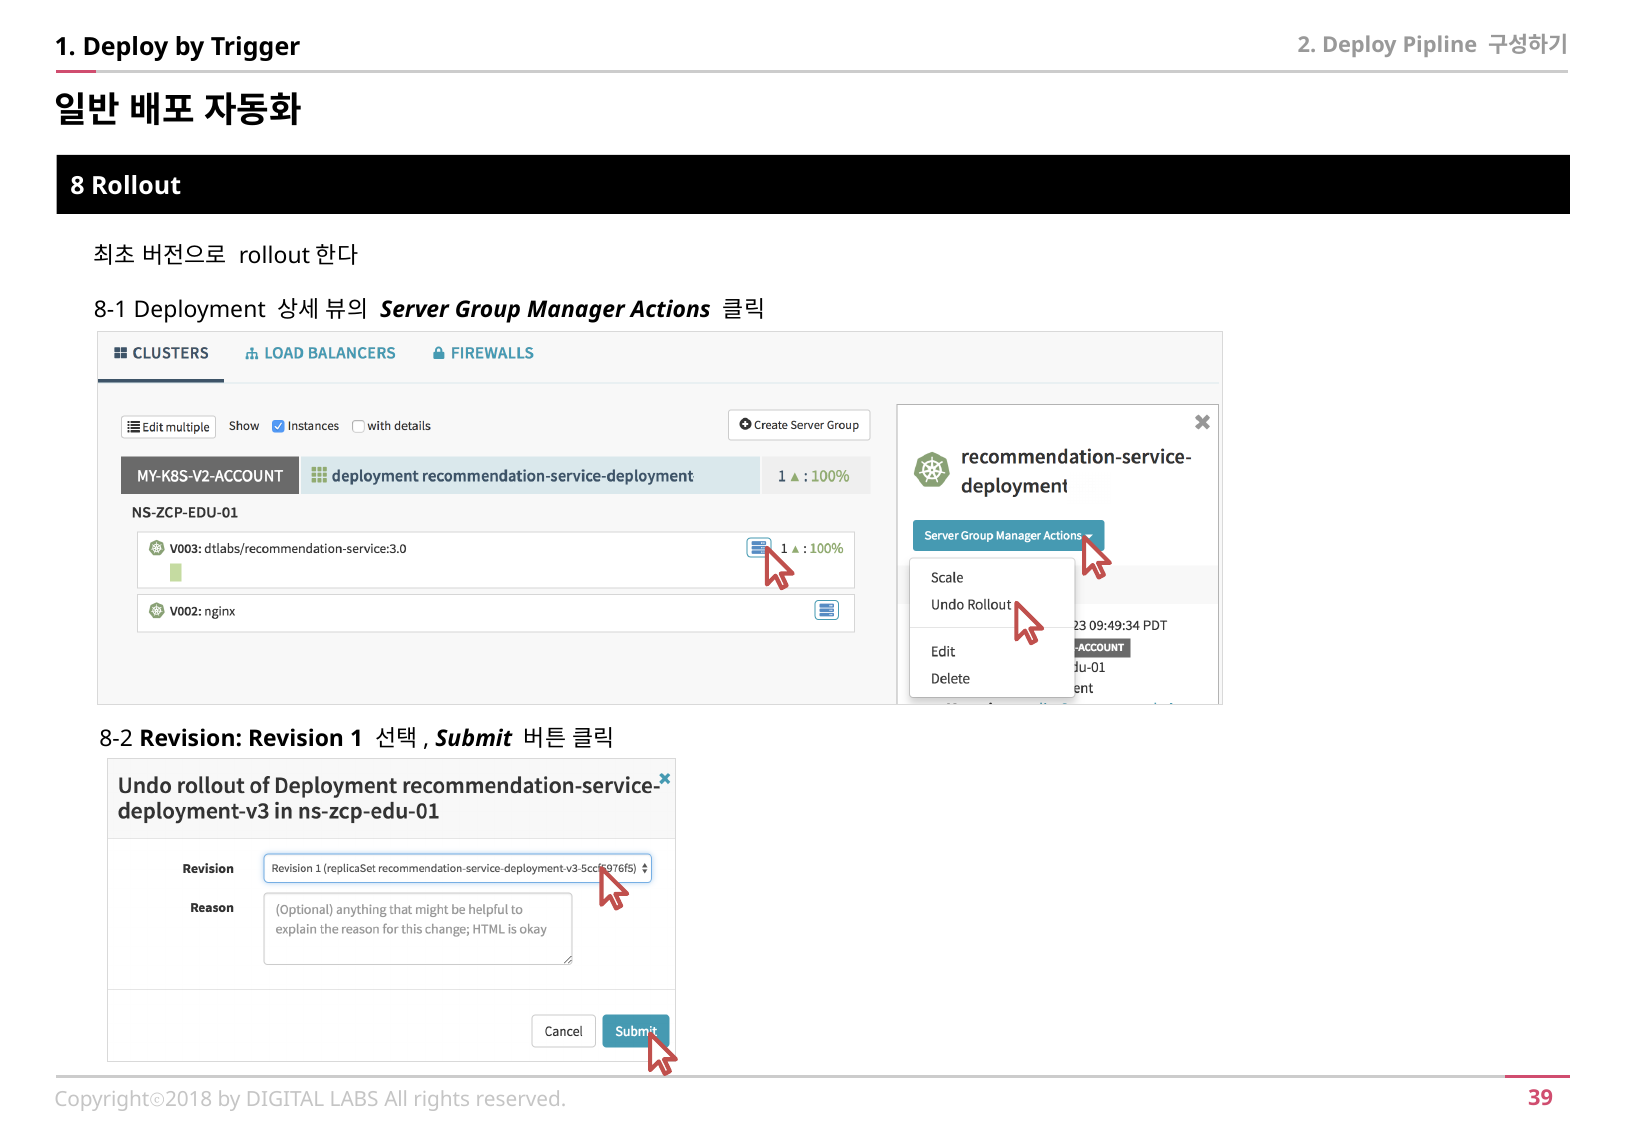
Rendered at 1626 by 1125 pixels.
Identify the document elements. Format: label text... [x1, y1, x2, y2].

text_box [107, 758, 677, 1075]
footer Copyrightⓒ2018 by DIGITAL LABS All rights reserved. [39, 1072, 895, 1124]
list 일반 배포 자동화 [40, 79, 1569, 144]
list 8 Rollout [56, 154, 1570, 214]
text_box 8-2 Revision: Revision 1 선택, Submit 버튼 클릭 [84, 716, 630, 759]
list 2. Deploy Pipline 구성하기 [942, 30, 1569, 79]
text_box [97, 330, 1223, 705]
text_box 최초 버전으로 rollout한다 8-1 Deployment 상세 뷰의 Server Group Manager Actions 클릭 [79, 232, 781, 330]
list 1. Deploy by Trigger [40, 30, 937, 78]
